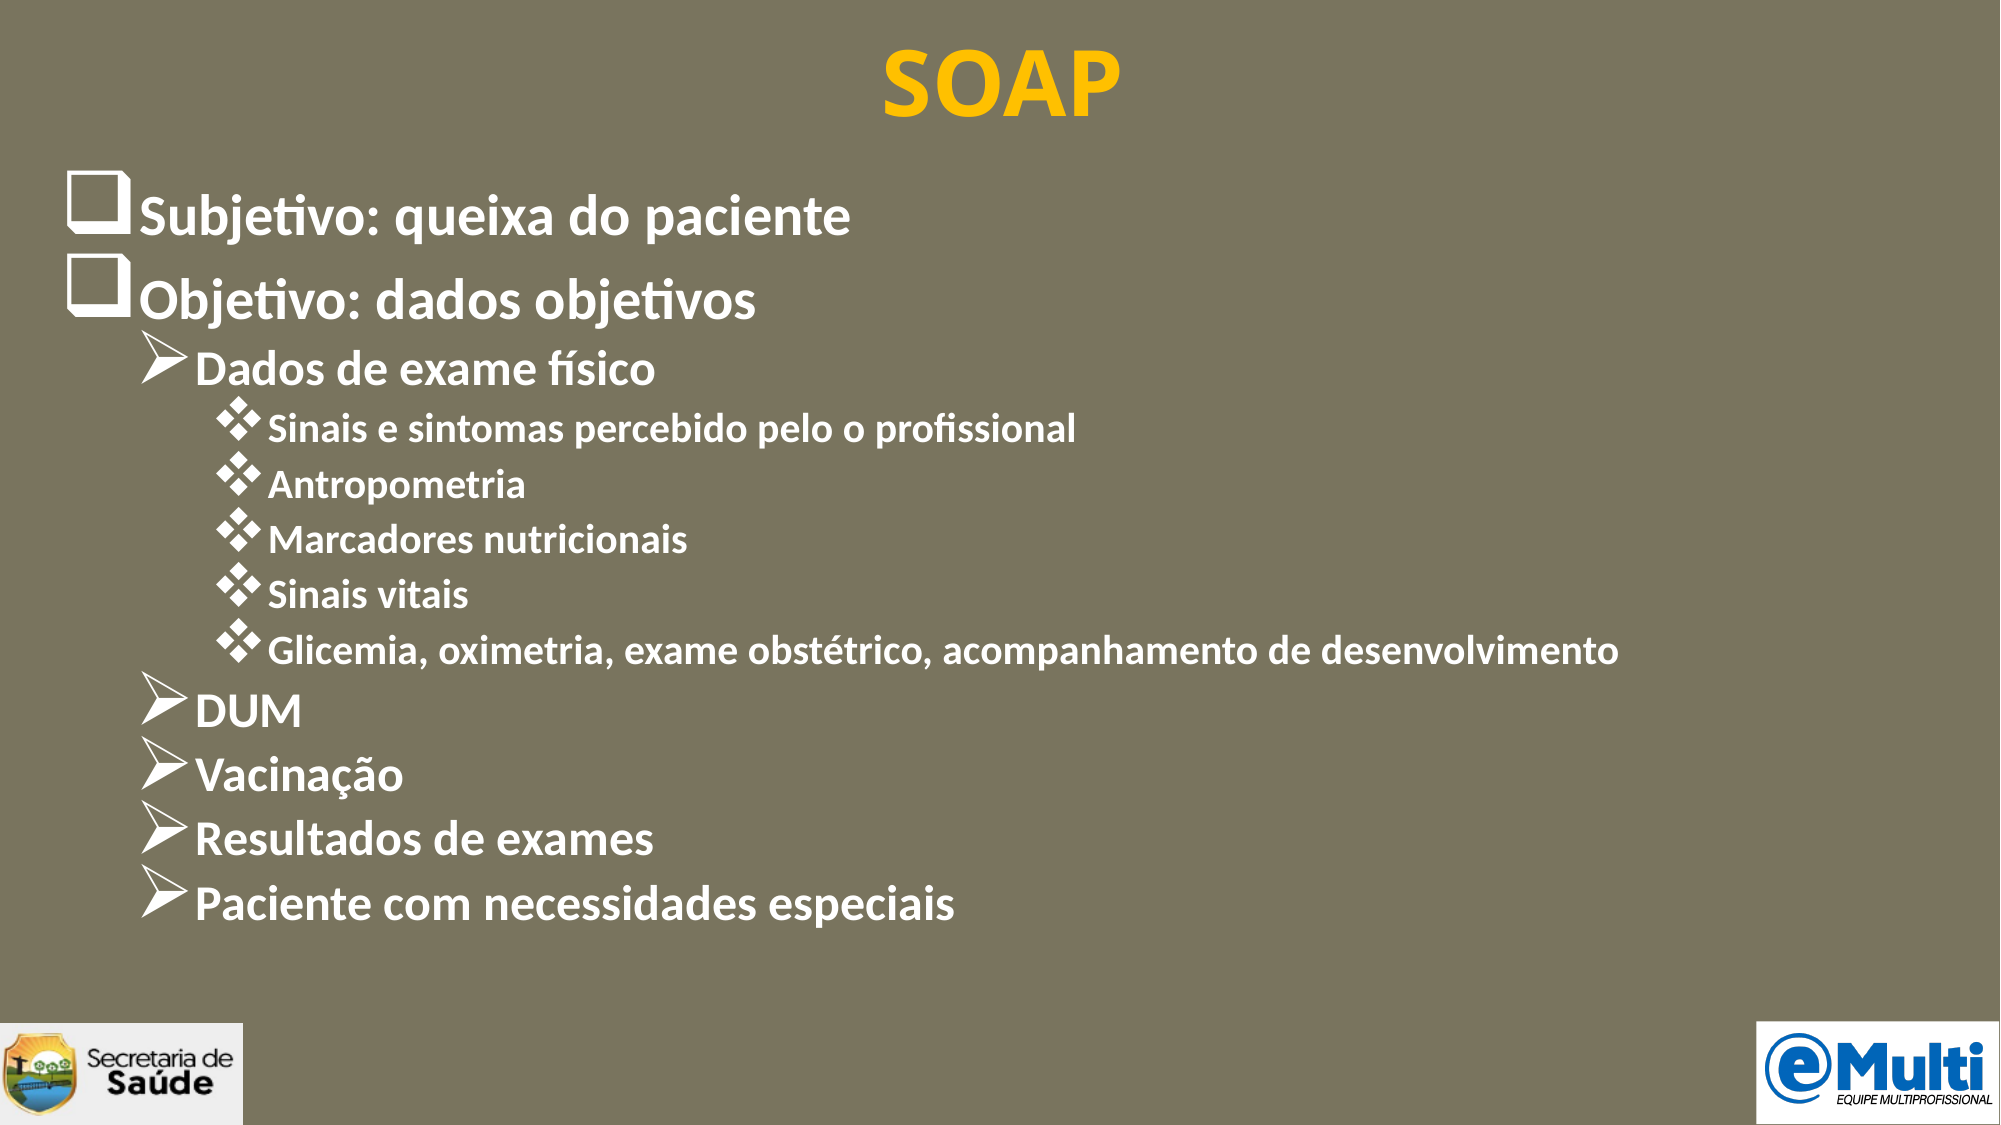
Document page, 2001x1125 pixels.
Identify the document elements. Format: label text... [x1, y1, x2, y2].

title SOAP [25, 22, 1980, 153]
picture [1758, 1021, 2001, 1123]
list Subjetivo: queixa do paciente Objetivo: dados objetivos Dados de exame físico Sinais e sintomas percebido pelo o profissional Antropometria Marcadores nutricionais Sinais vitais Glicemia, oximetria, exame obstétrico, acompanhamento de desenvolvimento DUM Vacinação Resultados de exames Paciente com necessidades especiais [45, 177, 2000, 999]
picture [0, 1023, 243, 1125]
